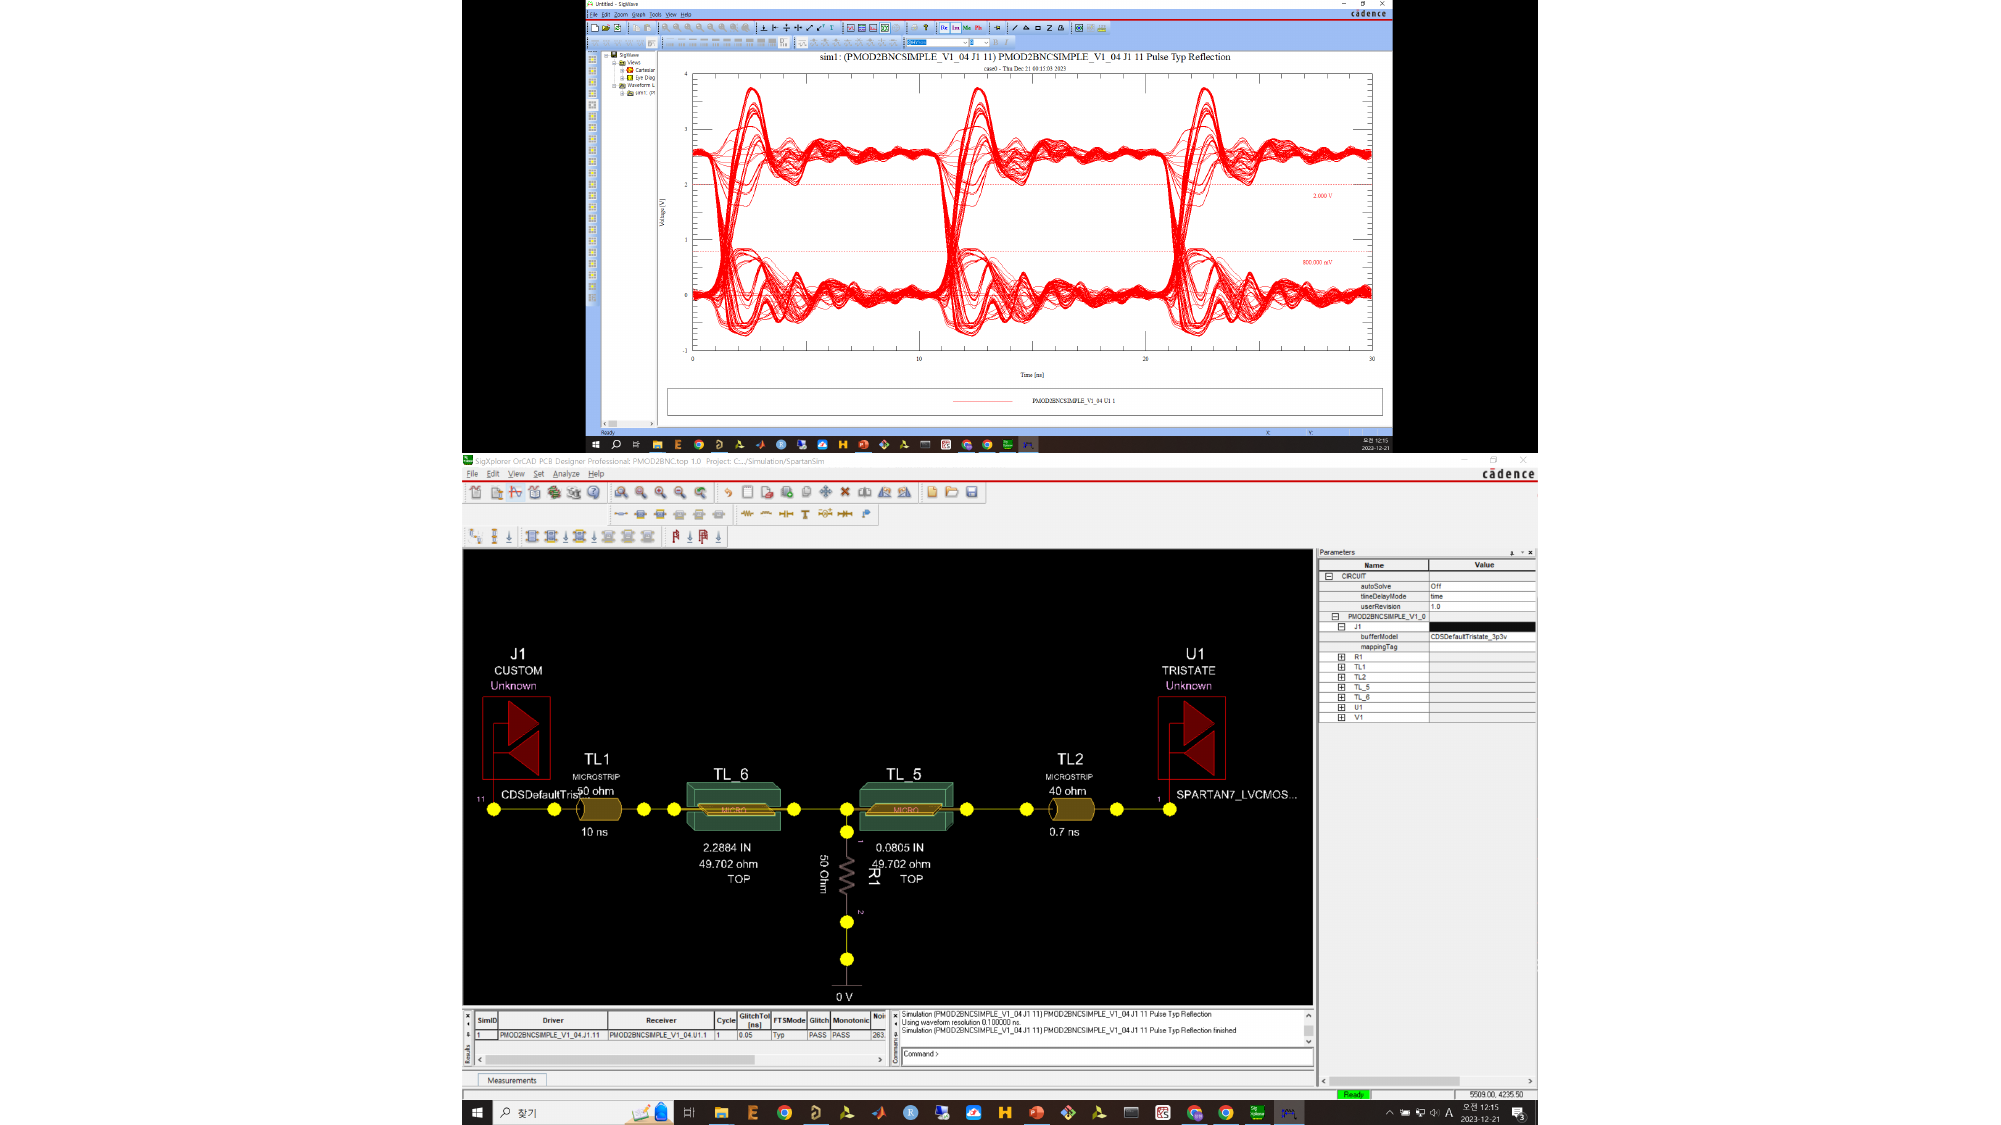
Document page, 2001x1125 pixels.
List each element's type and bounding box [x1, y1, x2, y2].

picture [462, 0, 1538, 1125]
